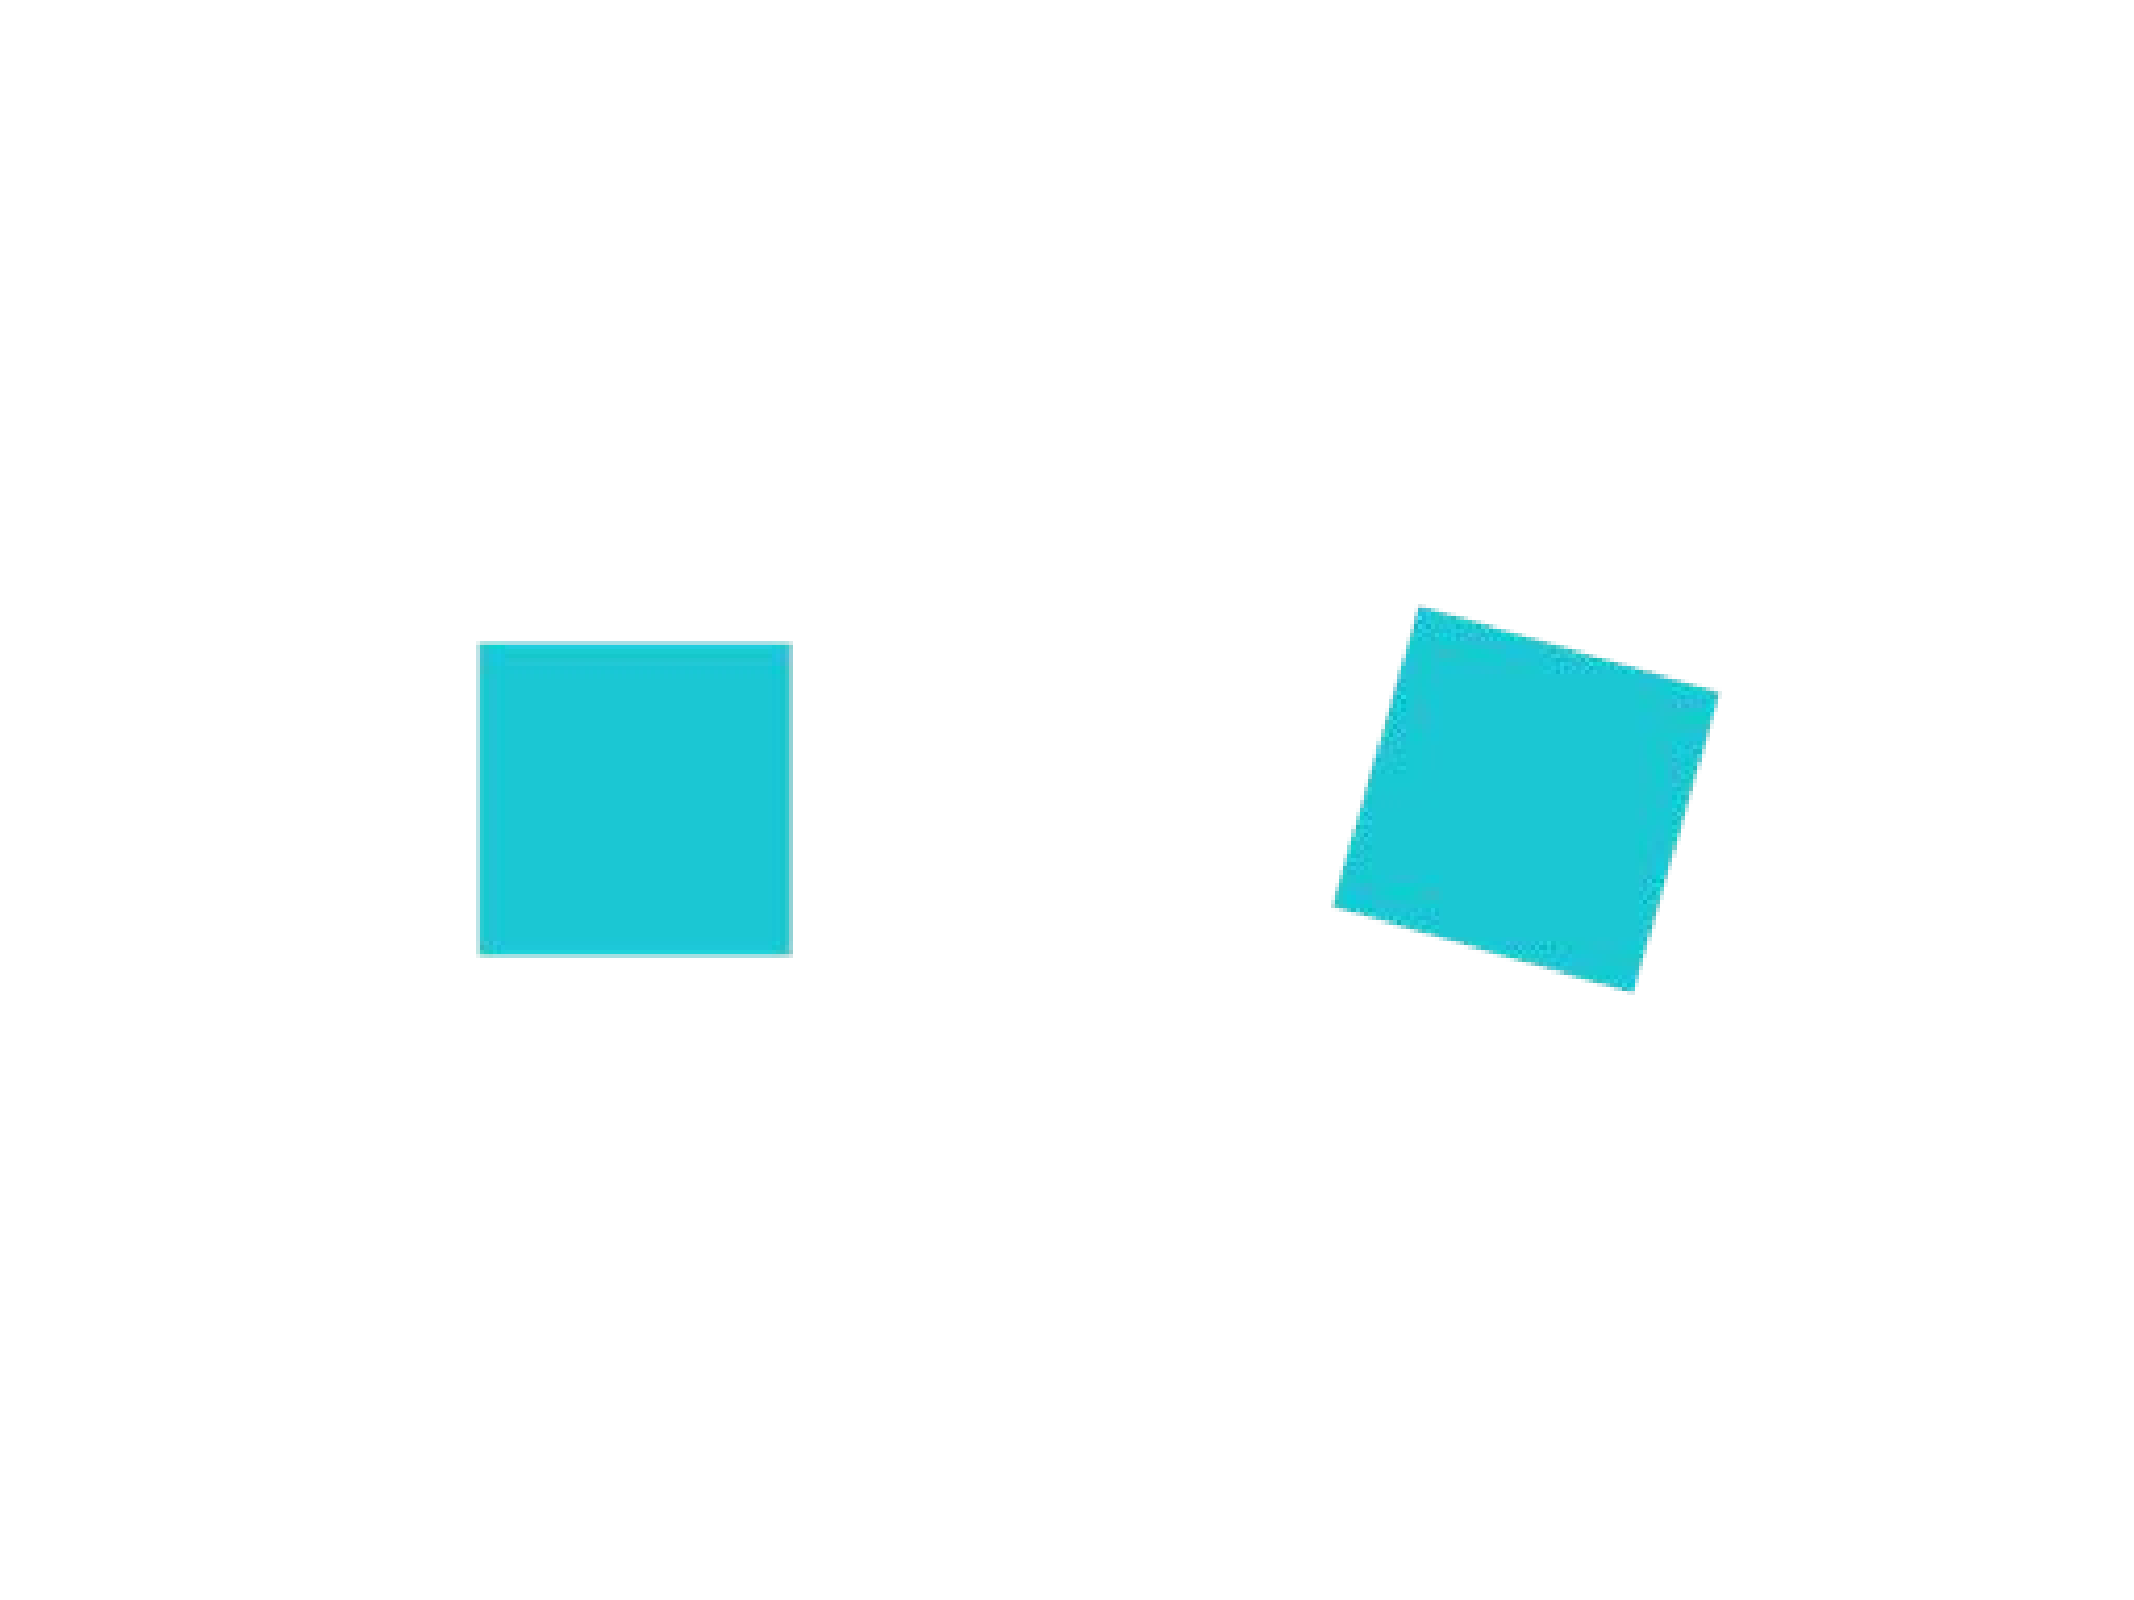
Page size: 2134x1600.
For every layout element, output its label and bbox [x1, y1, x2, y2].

text_box [39, 8, 2123, 1592]
